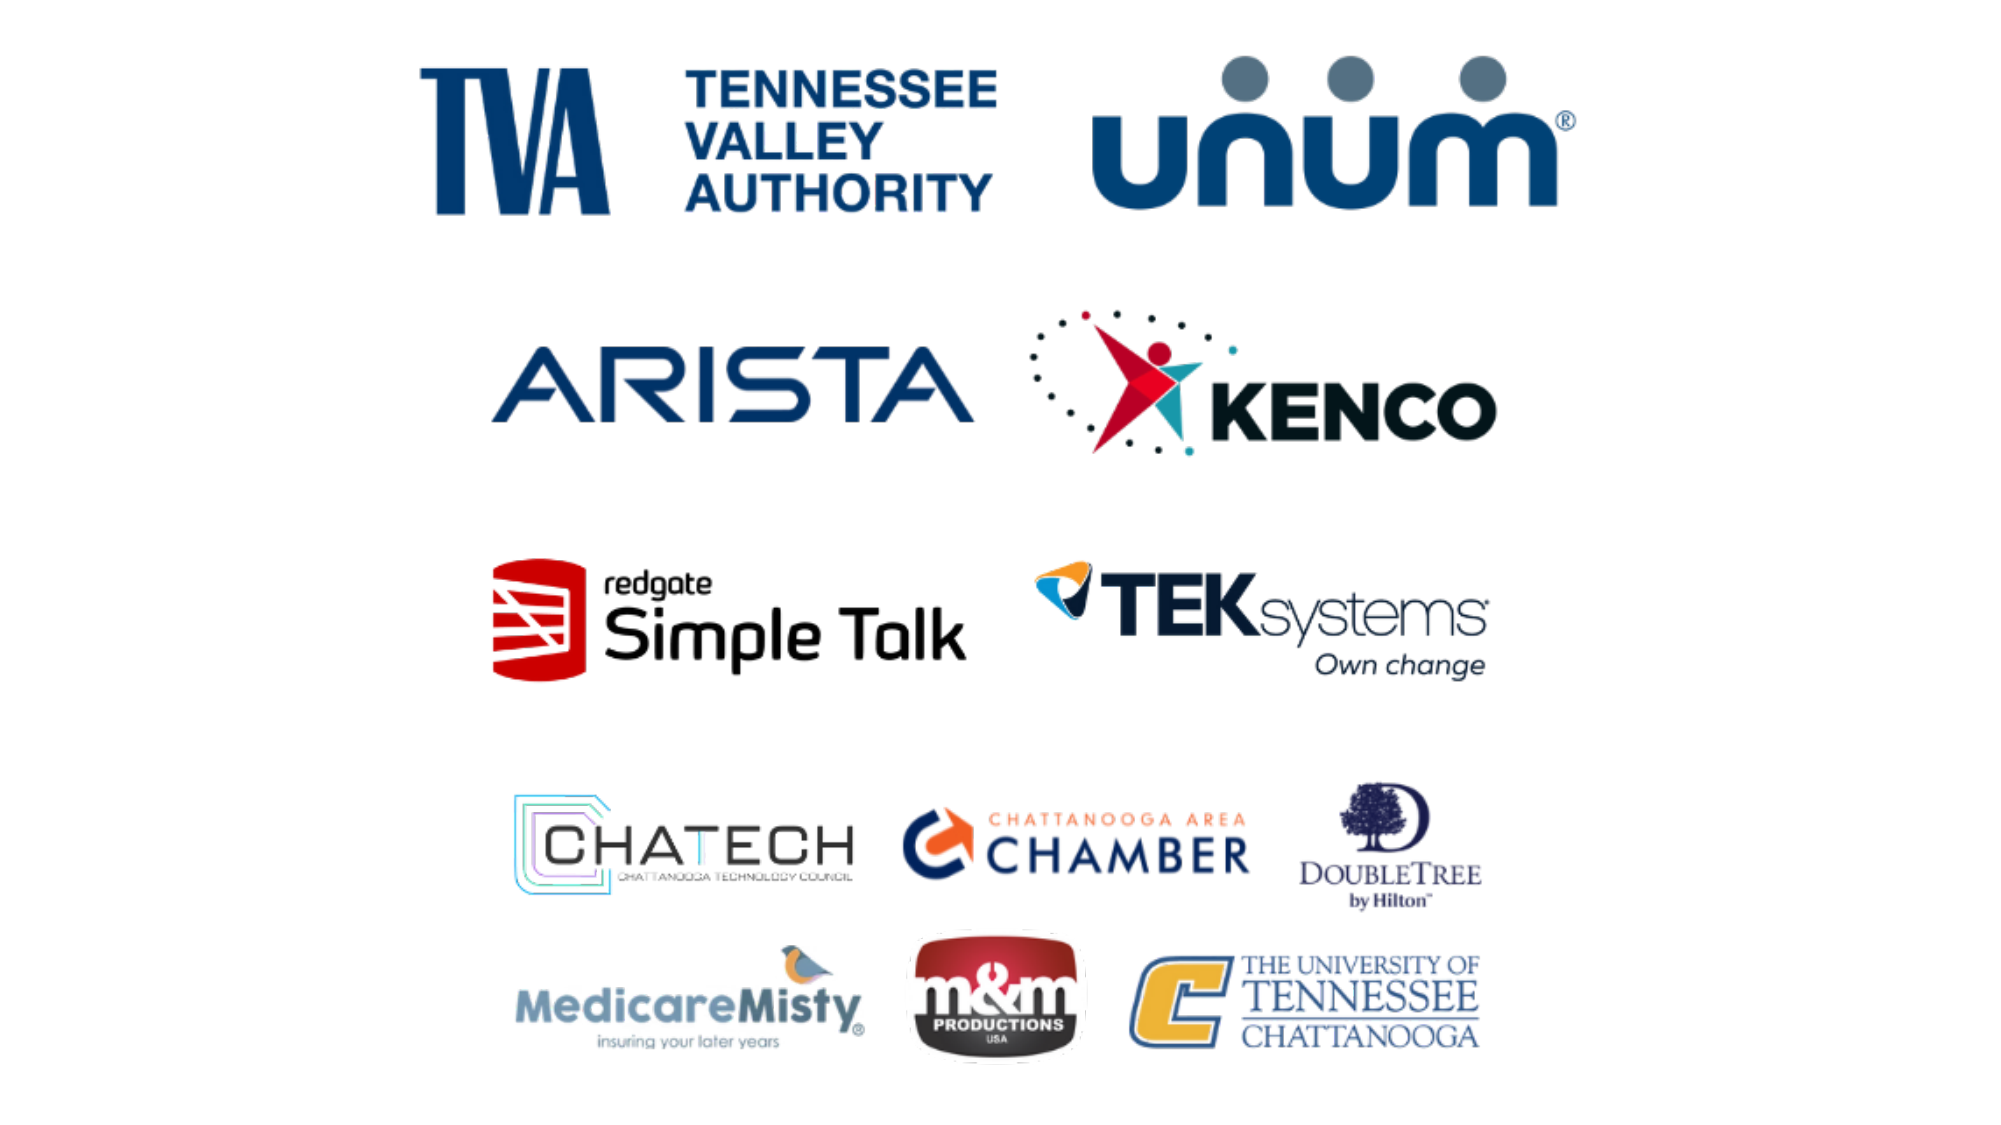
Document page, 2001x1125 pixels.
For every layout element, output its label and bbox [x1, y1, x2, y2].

picture [413, 46, 1587, 1079]
